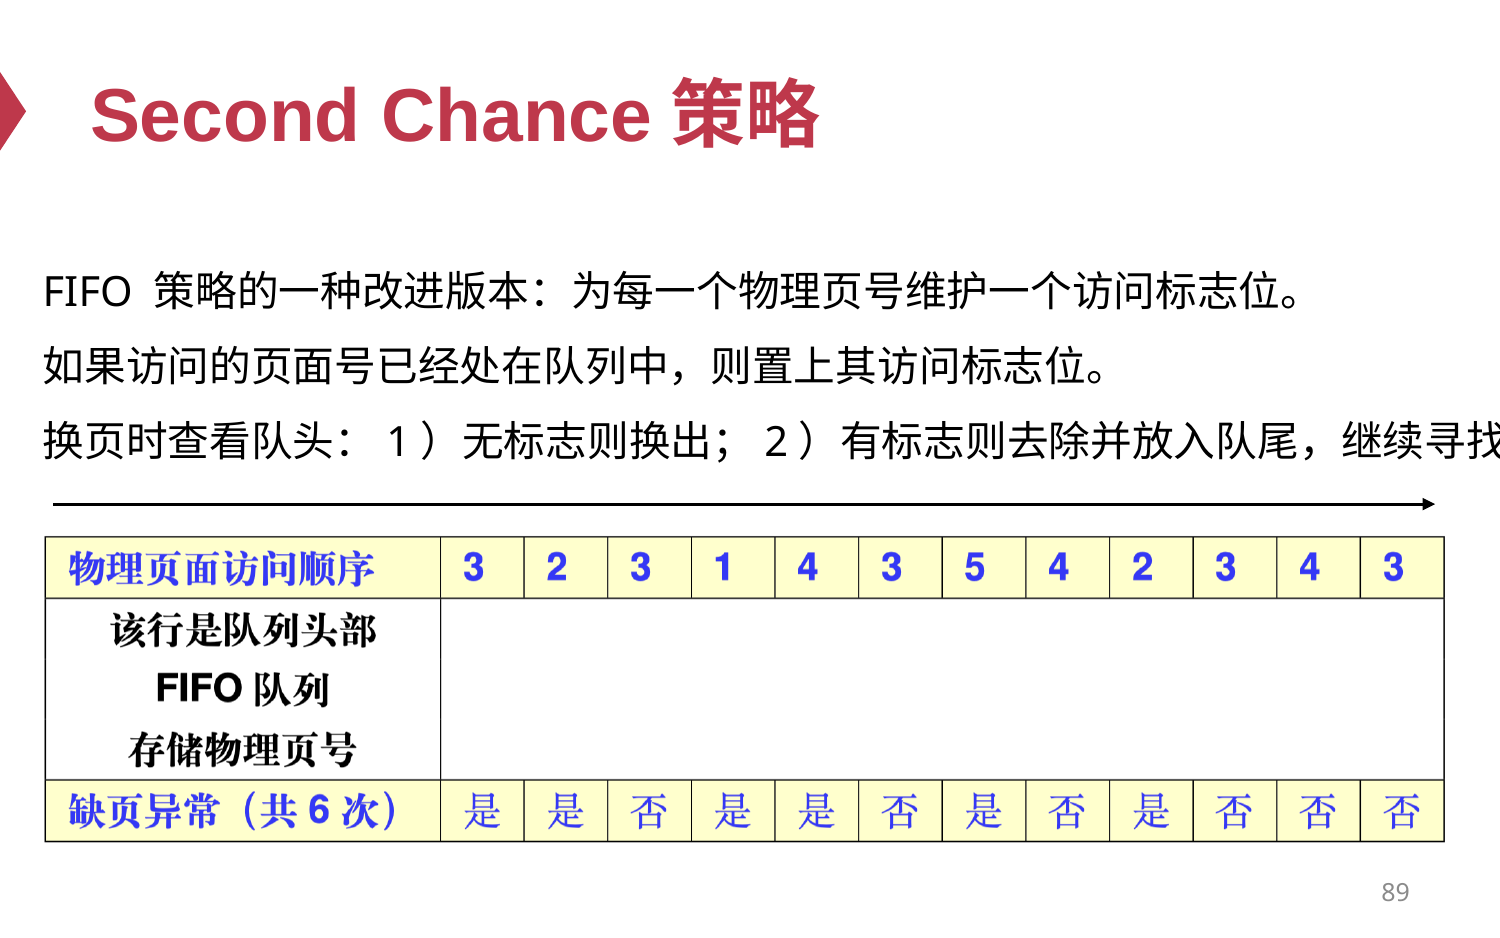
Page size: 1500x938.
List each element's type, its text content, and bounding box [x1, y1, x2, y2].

picture [29, 517, 1459, 857]
text_box FIFO 策略的一种改进版本：为每一个物理页号维护一个访问标志位。 如果访问的页面号已经处在队列中，则置上其访问标志位。 换页时查看队头：1）无标志则换出；2）有标志则去除并放入队尾，继续寻找 [27, 232, 1500, 473]
title Second Chance策略 [75, 37, 1425, 186]
slide_number 89 [1074, 868, 1425, 919]
